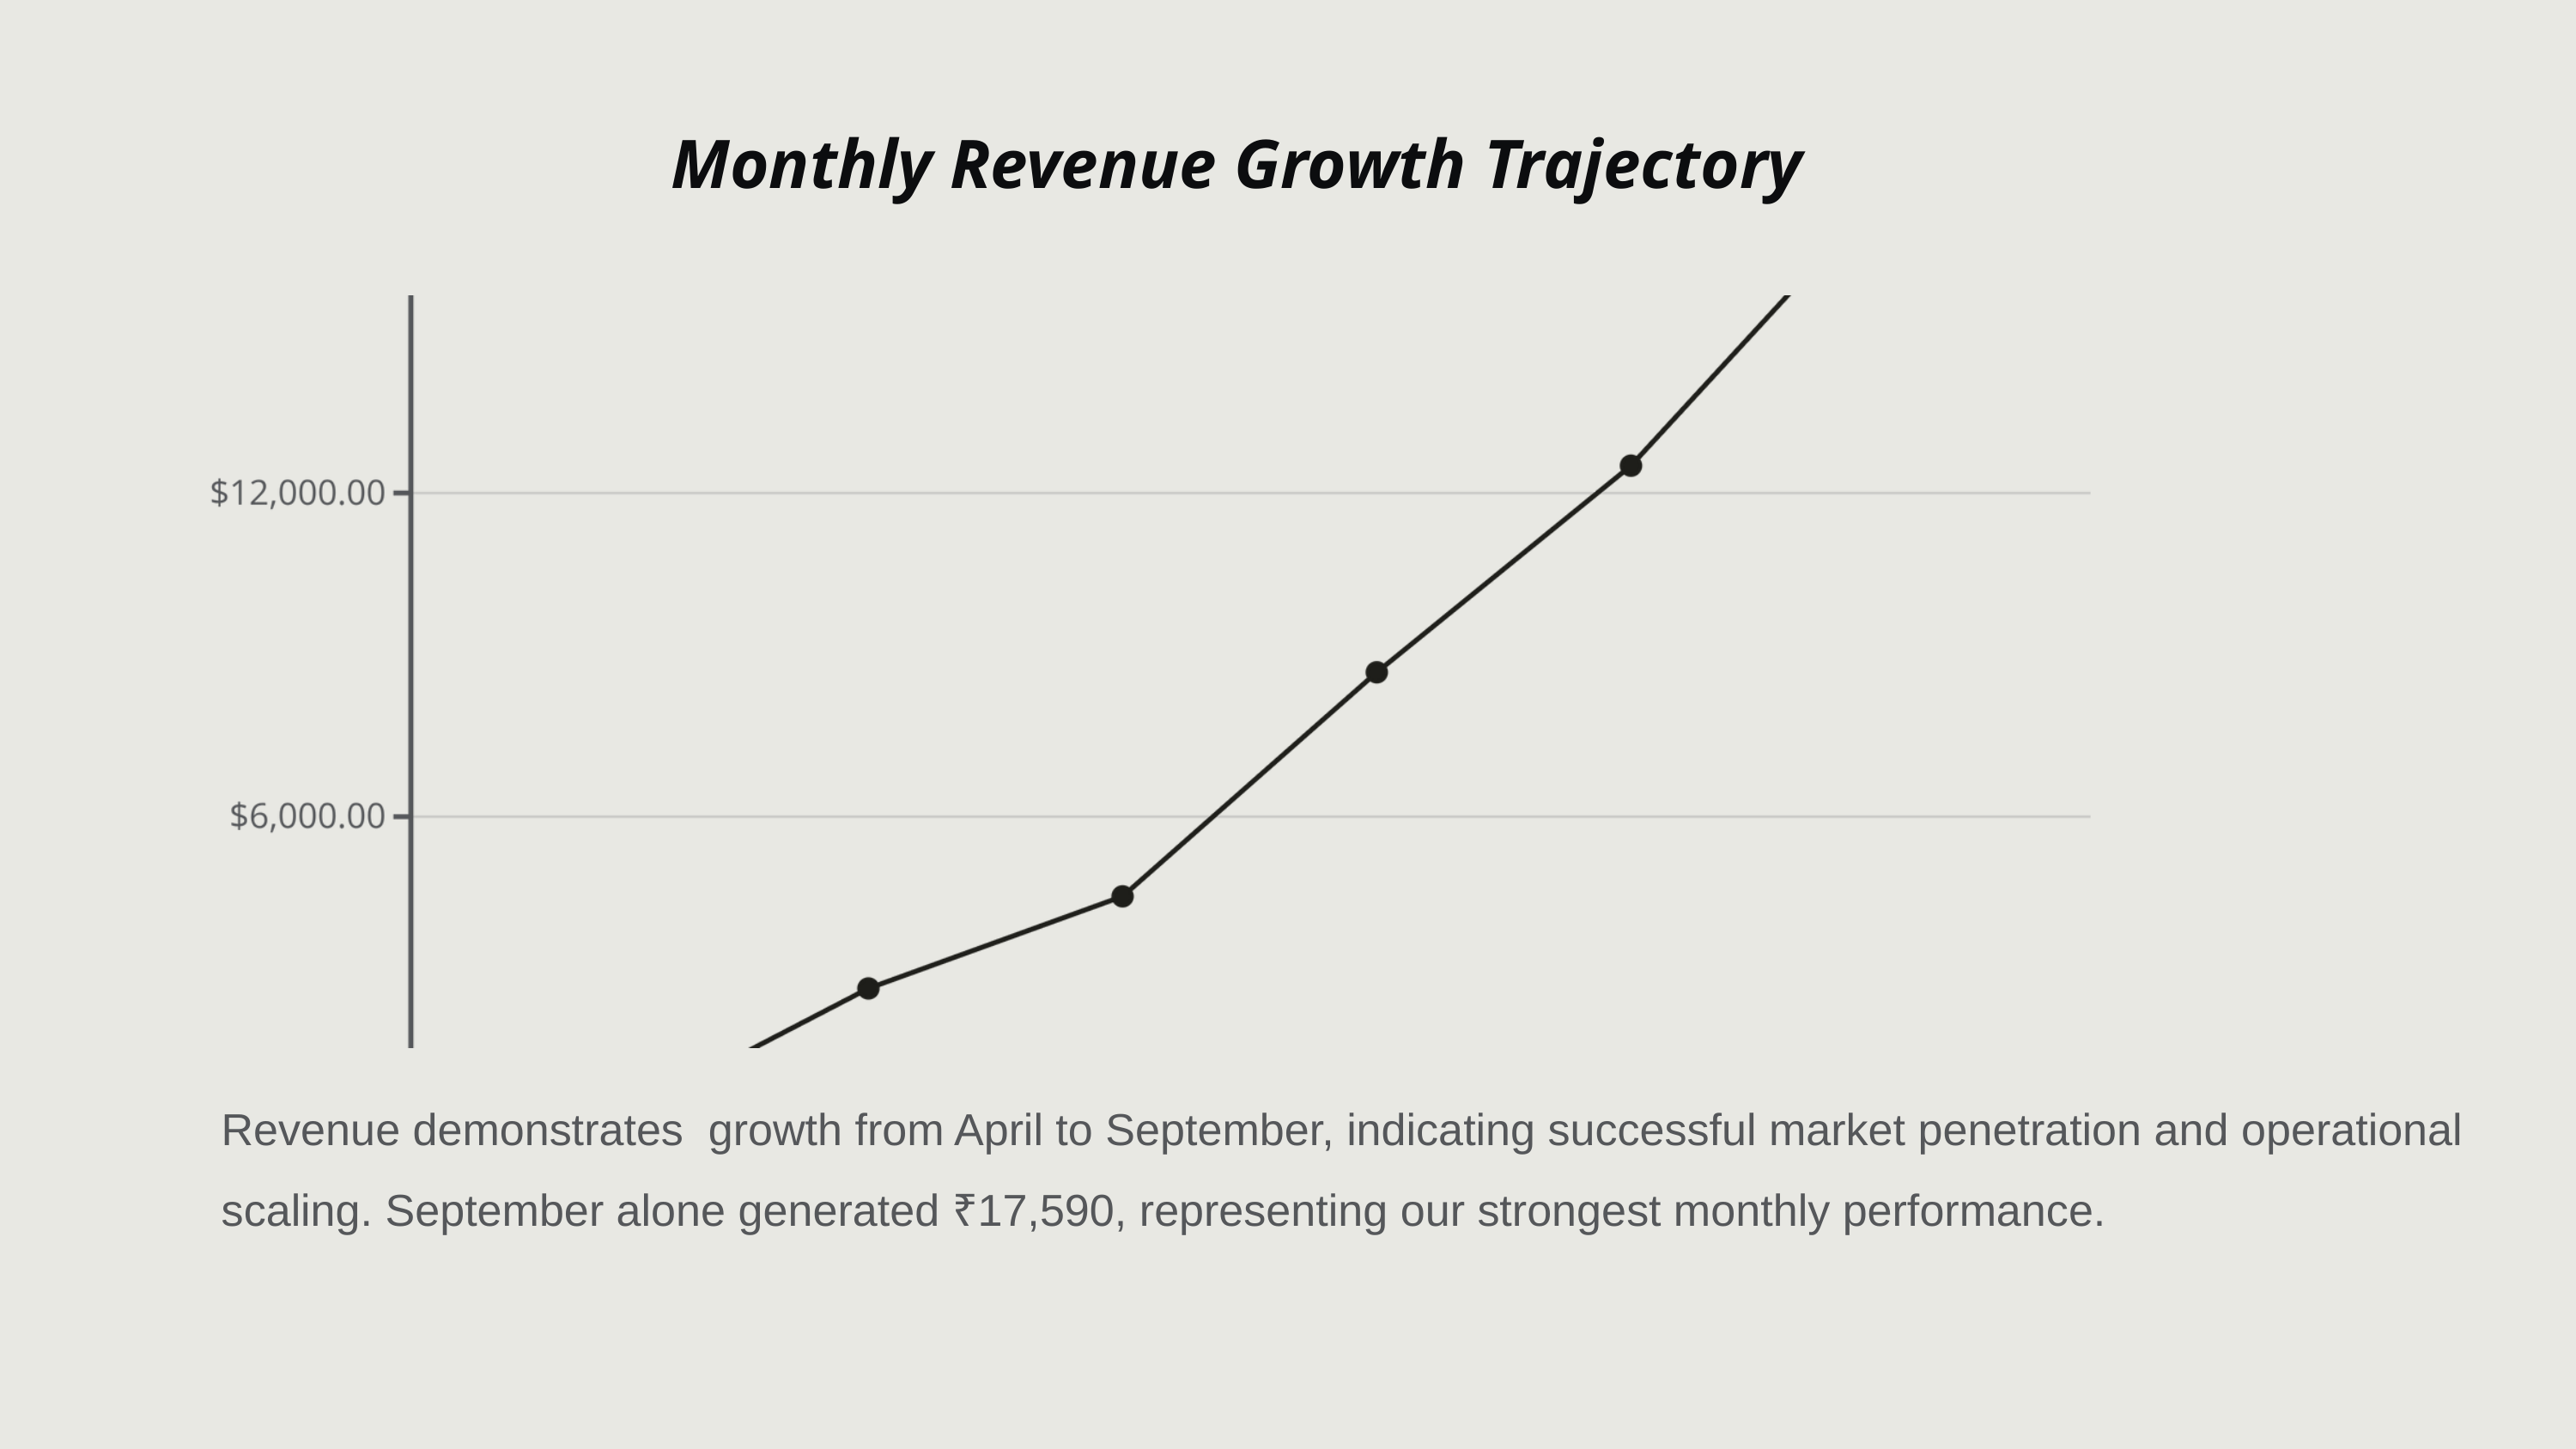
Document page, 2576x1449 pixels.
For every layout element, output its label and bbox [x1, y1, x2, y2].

text_box [0, 0, 2576, 1449]
text_box [198, 295, 2091, 1048]
